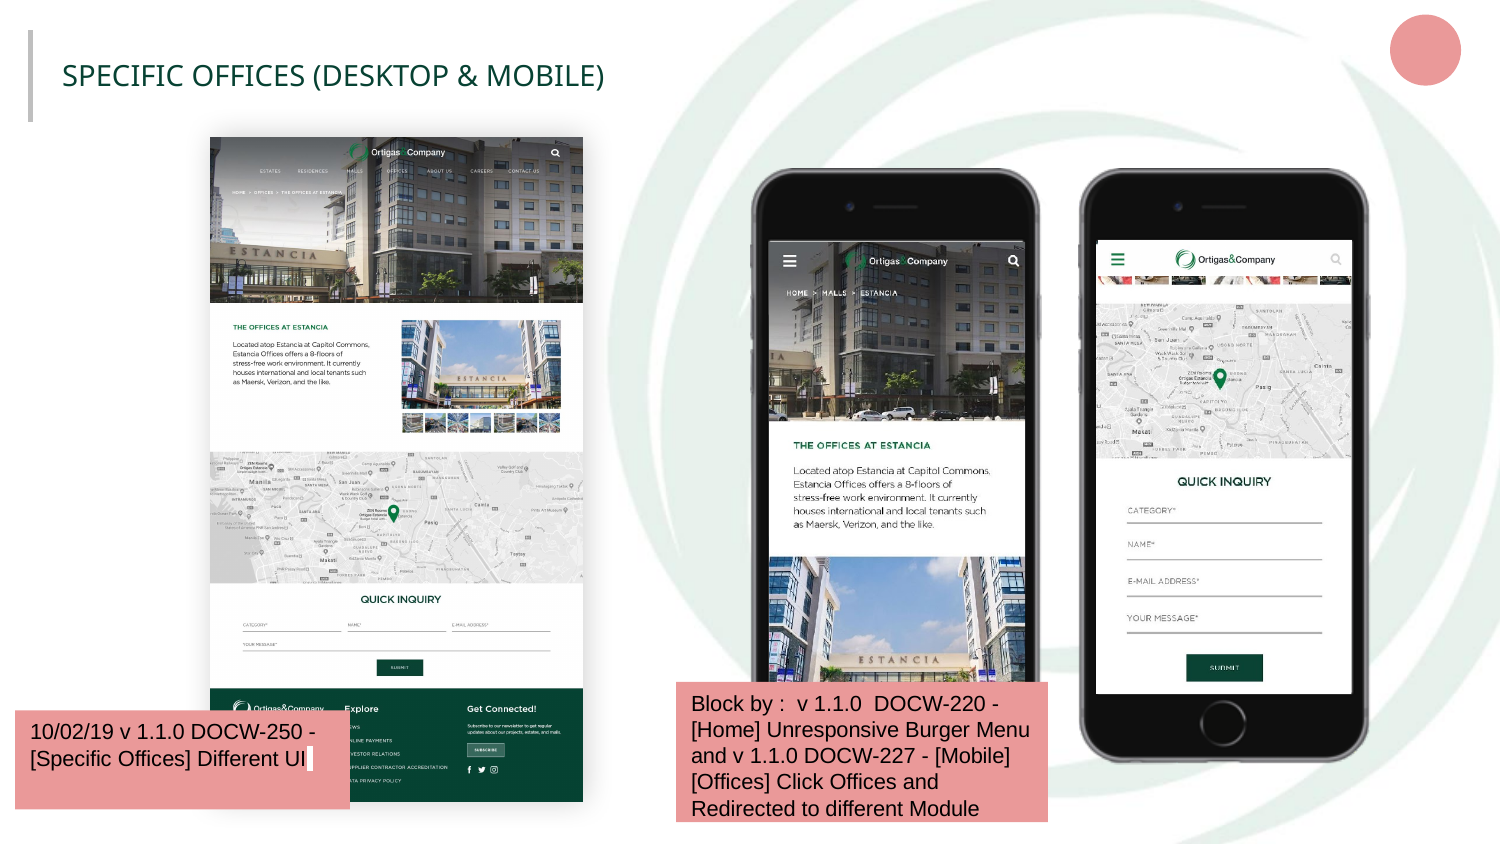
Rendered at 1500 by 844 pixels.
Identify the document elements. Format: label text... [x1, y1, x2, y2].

text_box SPECIFIC OFFICES (DESKTOP & MOBILE) [47, 50, 698, 100]
text_box 10/02/19 v 1.1.0 DOCW-250 - [Specific Offices] Different UI [15, 710, 211, 810]
text_box [1390, 14, 1462, 86]
picture [0, 0, 1500, 844]
text_box Block by : v 1.1.0 DOCW-220 - [Home] Unresponsive Burger Menu and v 1.1.0 DOCW-227 - [Mobile][Offices] Click Offices and Redirected to different Module [676, 681, 1048, 823]
